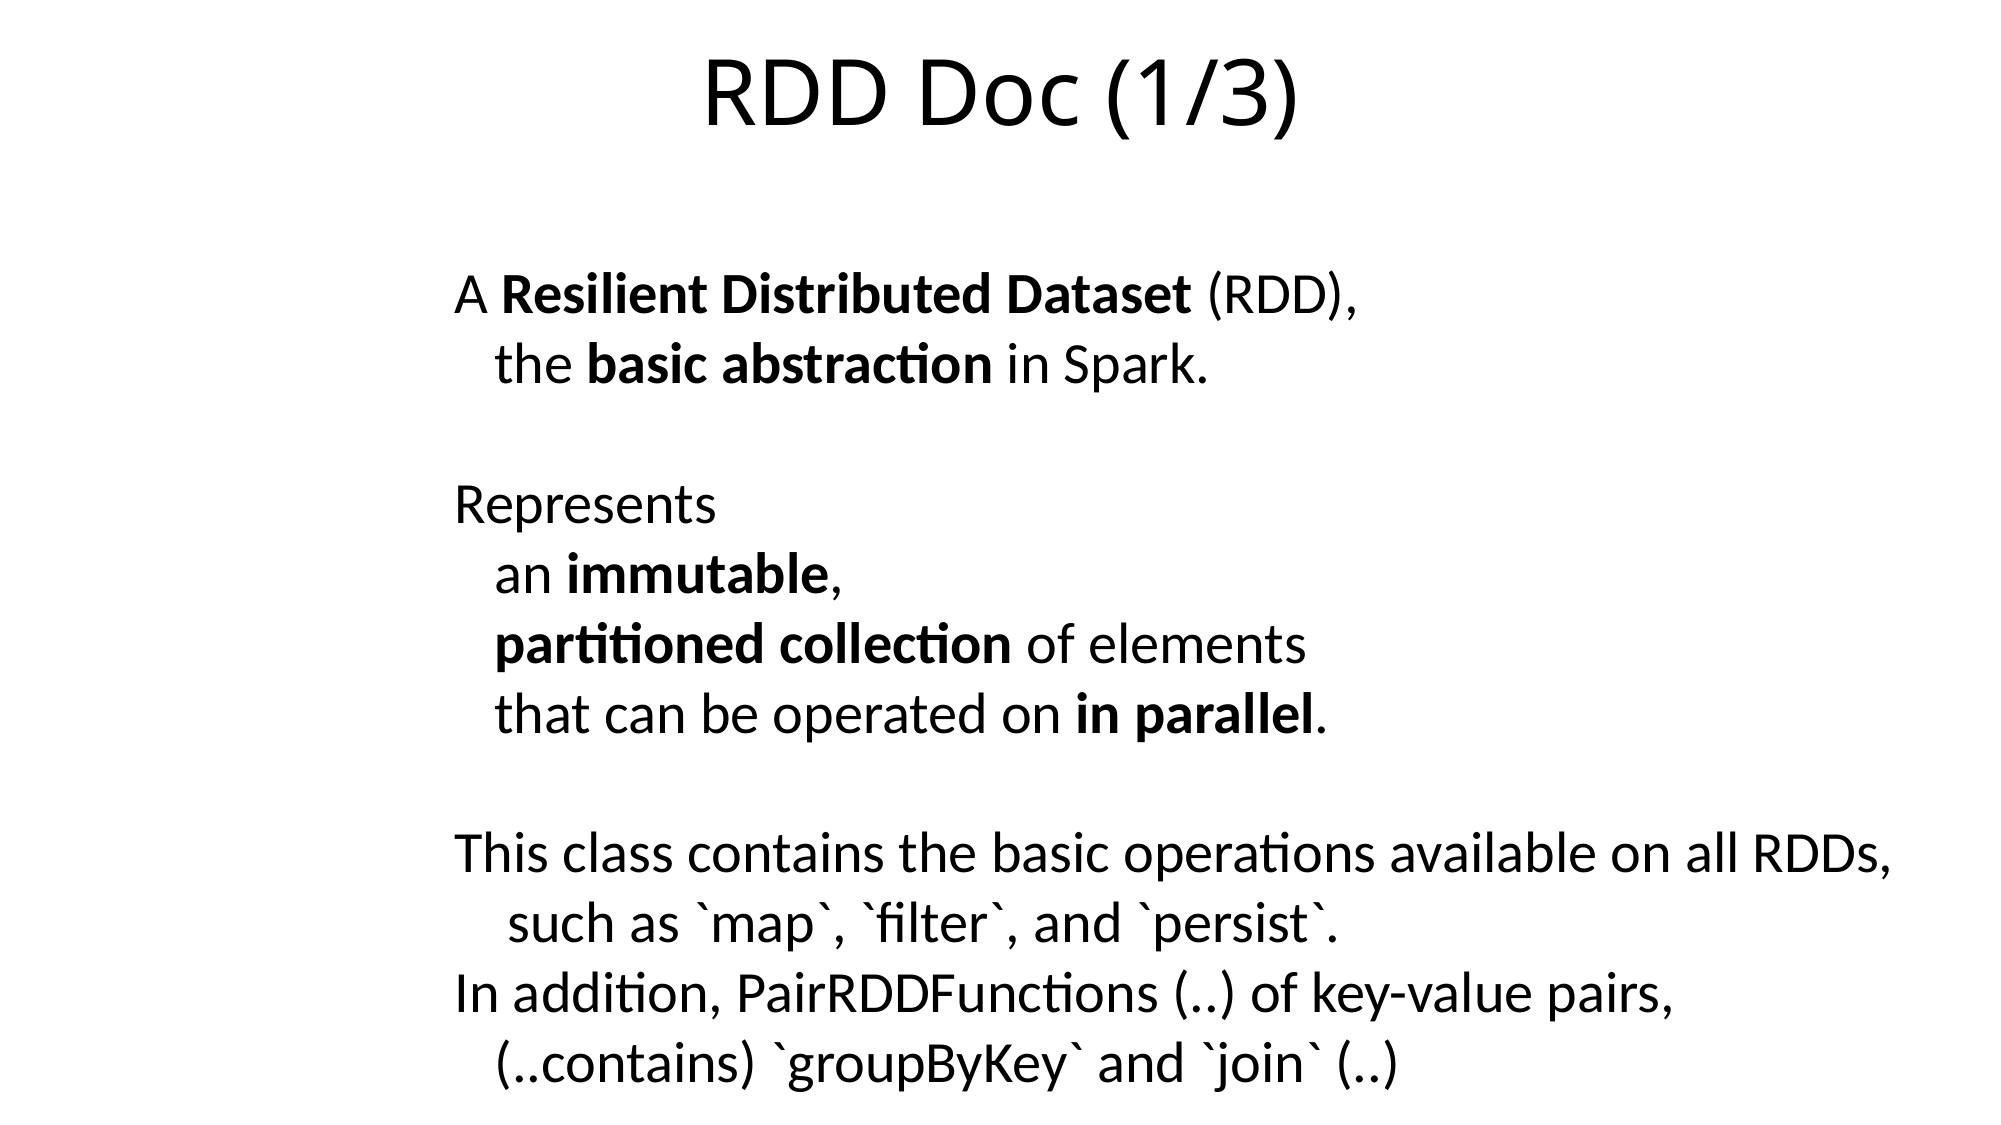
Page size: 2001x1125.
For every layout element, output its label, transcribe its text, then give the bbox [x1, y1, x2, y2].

text_box A Resilient Distributed Dataset (RDD), the basic abstraction in Spark. Represents an immutable, partitioned collection of elements that can be operated on in parallel. This class contains the basic operations available on all RDDs, such as `map`, `filter`, and `persist`. In addition, PairRDDFunctions (..) of key-value pairs, (..contains) `groupByKey` and `join` (..) [439, 247, 1909, 1102]
title RDD Doc (1/3) [137, 29, 1863, 161]
